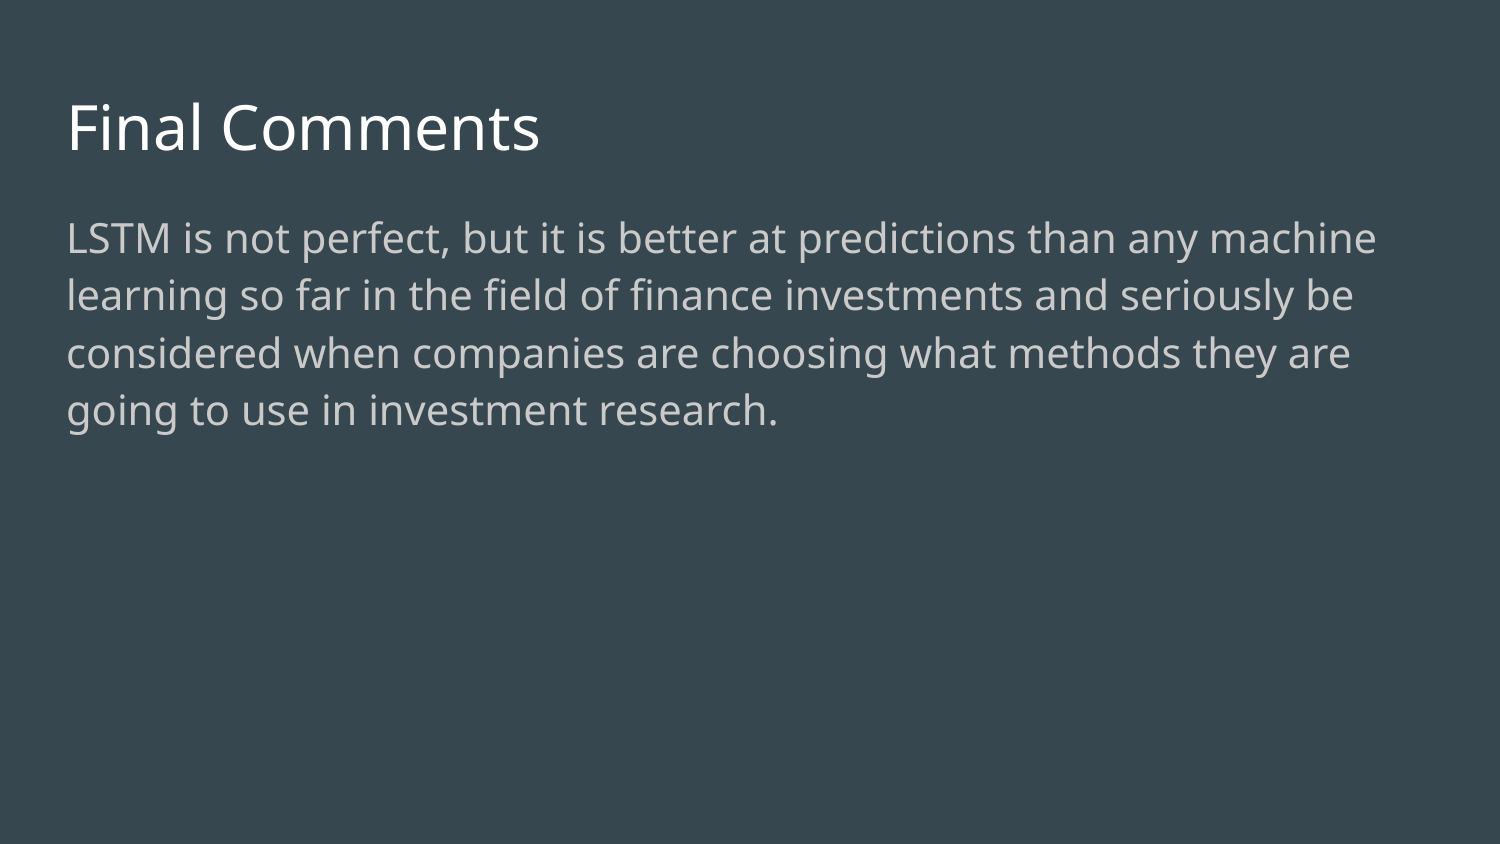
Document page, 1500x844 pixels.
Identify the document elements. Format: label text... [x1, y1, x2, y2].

title Final Comments [51, 72, 1449, 167]
list LSTM is not perfect, but it is better at predictions than any machine learning so far in the field of finance investments and seriously be considered when companies are choosing what methods they are going to use in investment research. [51, 189, 1449, 801]
